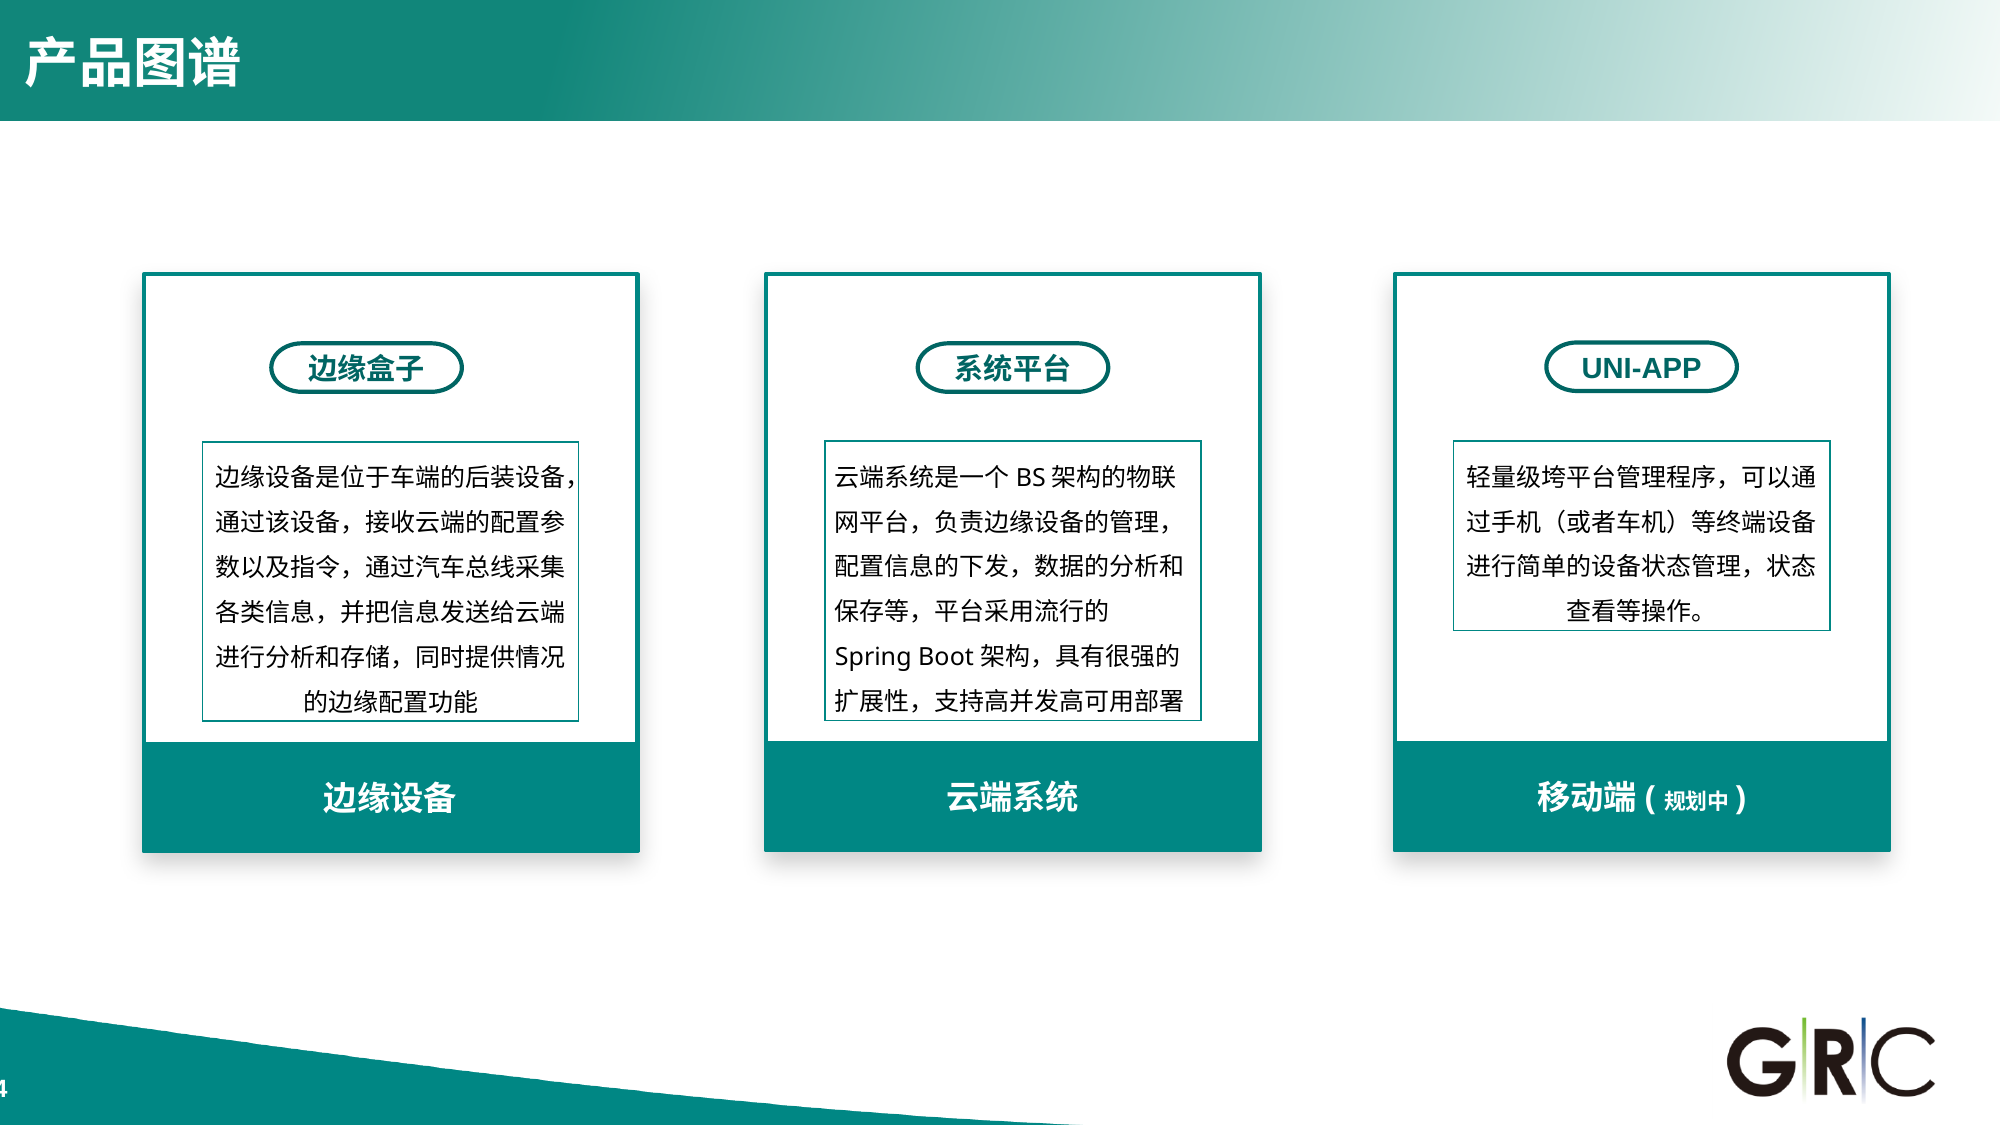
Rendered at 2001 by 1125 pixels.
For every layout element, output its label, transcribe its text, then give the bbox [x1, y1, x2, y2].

picture [0, 1003, 1998, 1125]
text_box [1394, 273, 1889, 851]
title 产品图谱 [24, 16, 1797, 105]
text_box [765, 273, 1261, 851]
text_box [143, 274, 638, 851]
